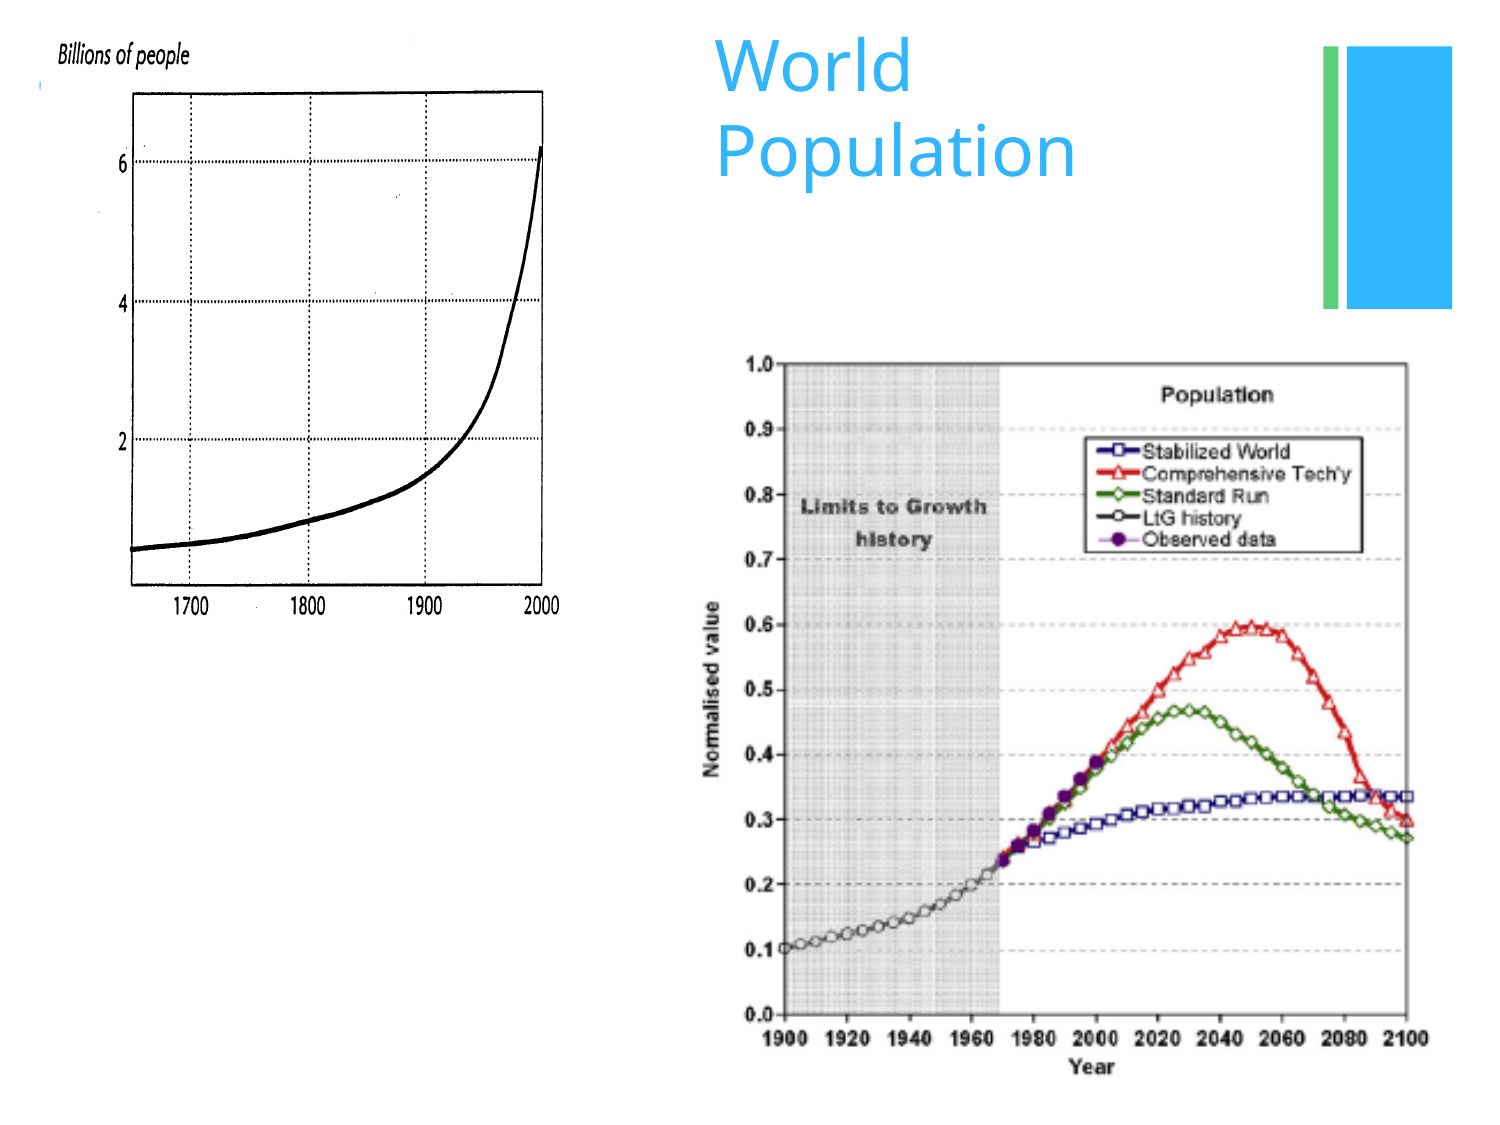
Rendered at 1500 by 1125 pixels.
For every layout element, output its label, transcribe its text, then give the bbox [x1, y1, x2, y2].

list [40, 30, 609, 633]
title World Population [699, 12, 1139, 200]
picture [654, 325, 1457, 1093]
